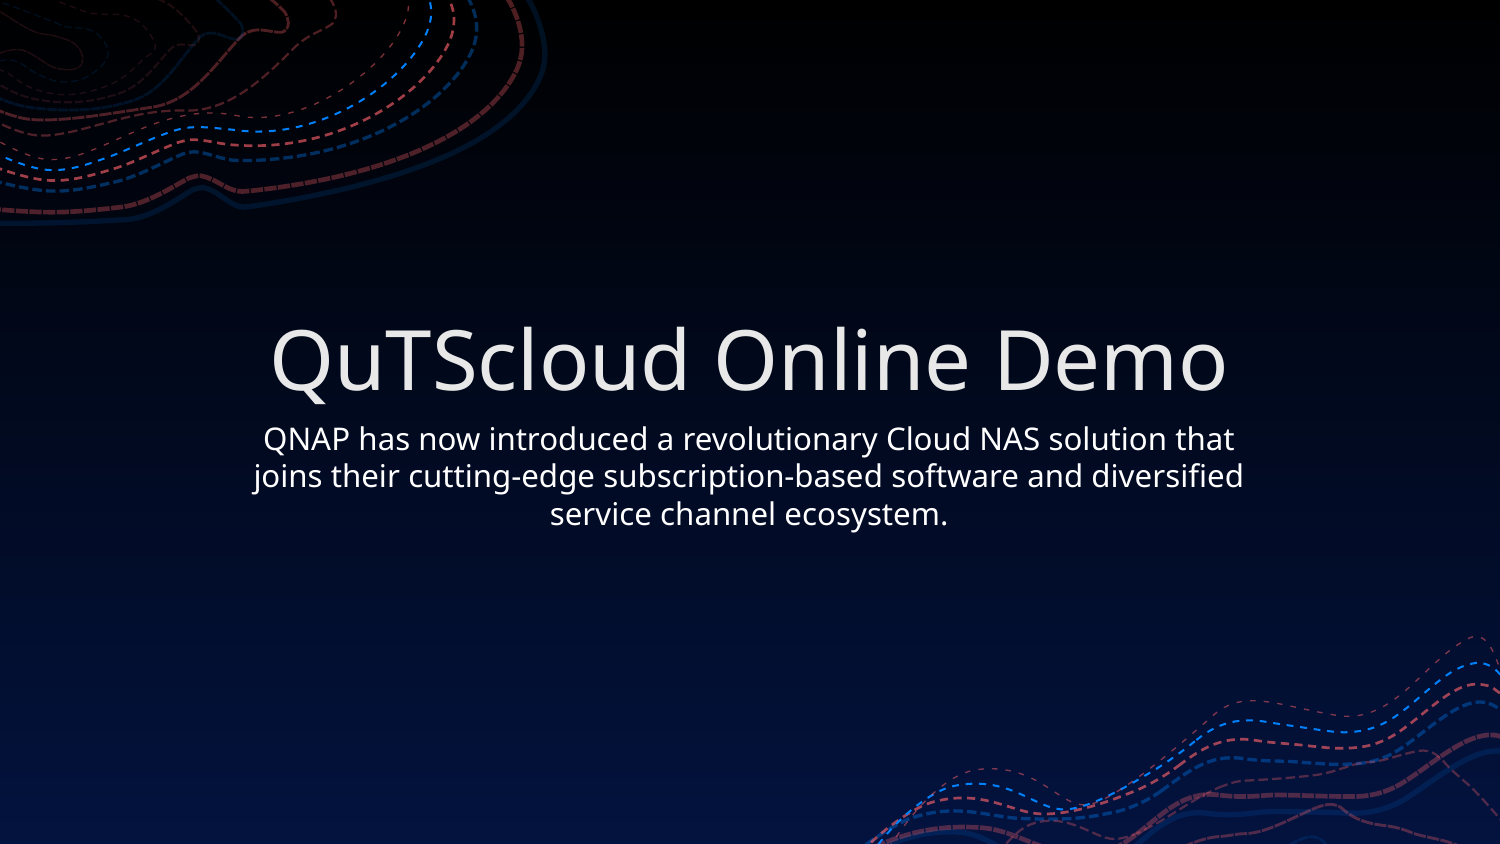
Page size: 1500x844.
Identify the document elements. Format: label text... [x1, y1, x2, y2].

title QuTScloud Online Demo [213, 285, 1286, 403]
subtitle QNAP has now introduced a revolutionary Cloud NAS solution that joins their cutting-edge subscription-based software and diversified service channel ecosystem. [213, 403, 1286, 559]
